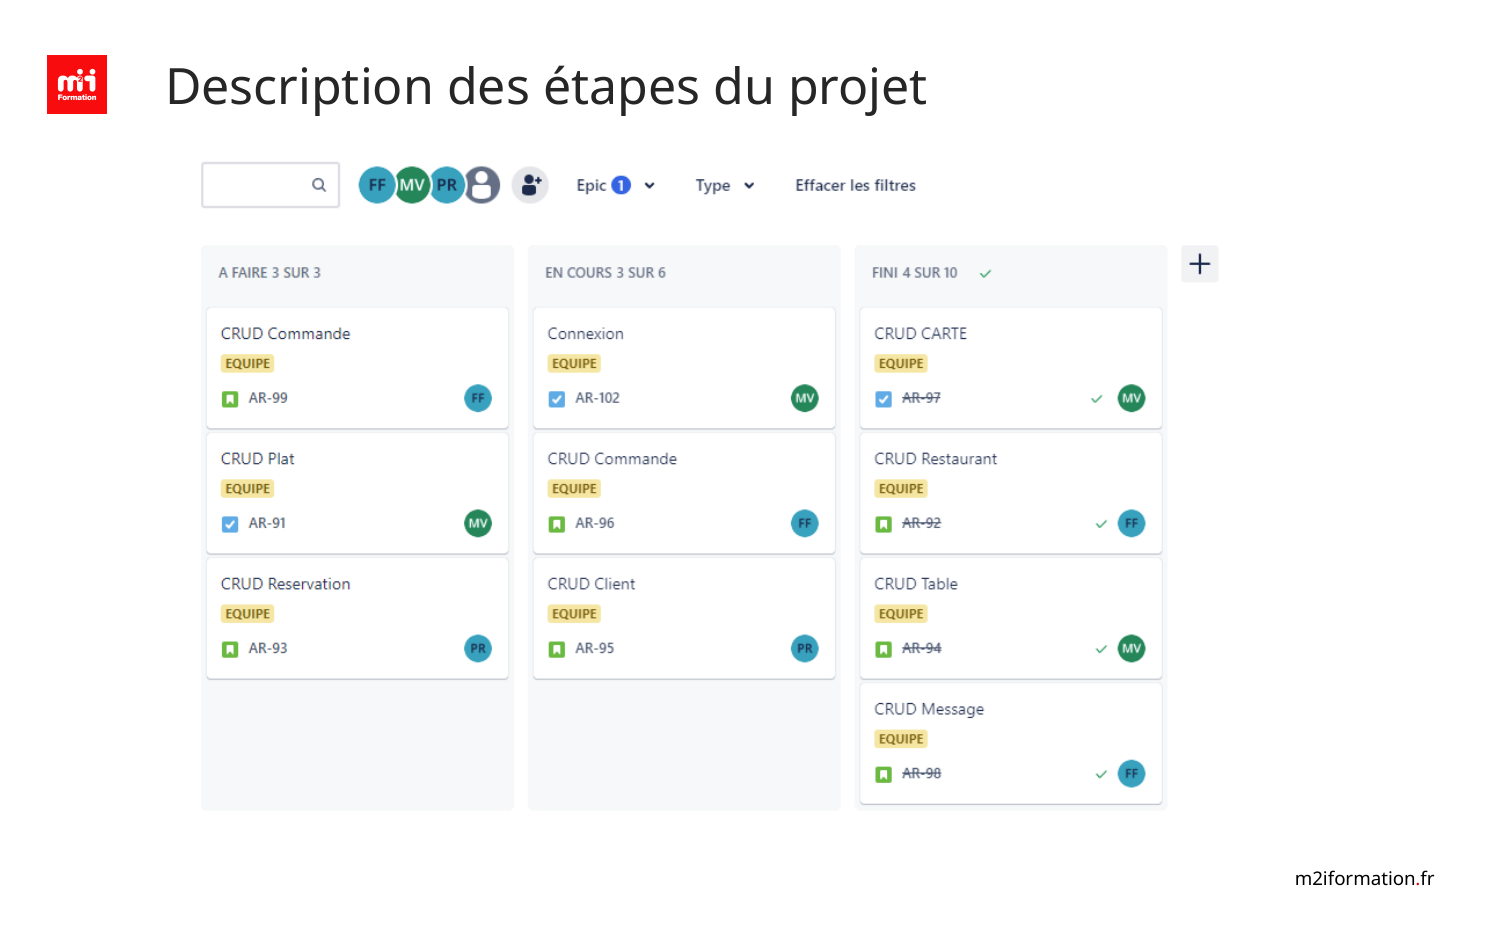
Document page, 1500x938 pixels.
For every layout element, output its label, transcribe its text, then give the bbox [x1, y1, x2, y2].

picture [178, 148, 1229, 827]
title Description des étapes du projet [150, 45, 1451, 124]
